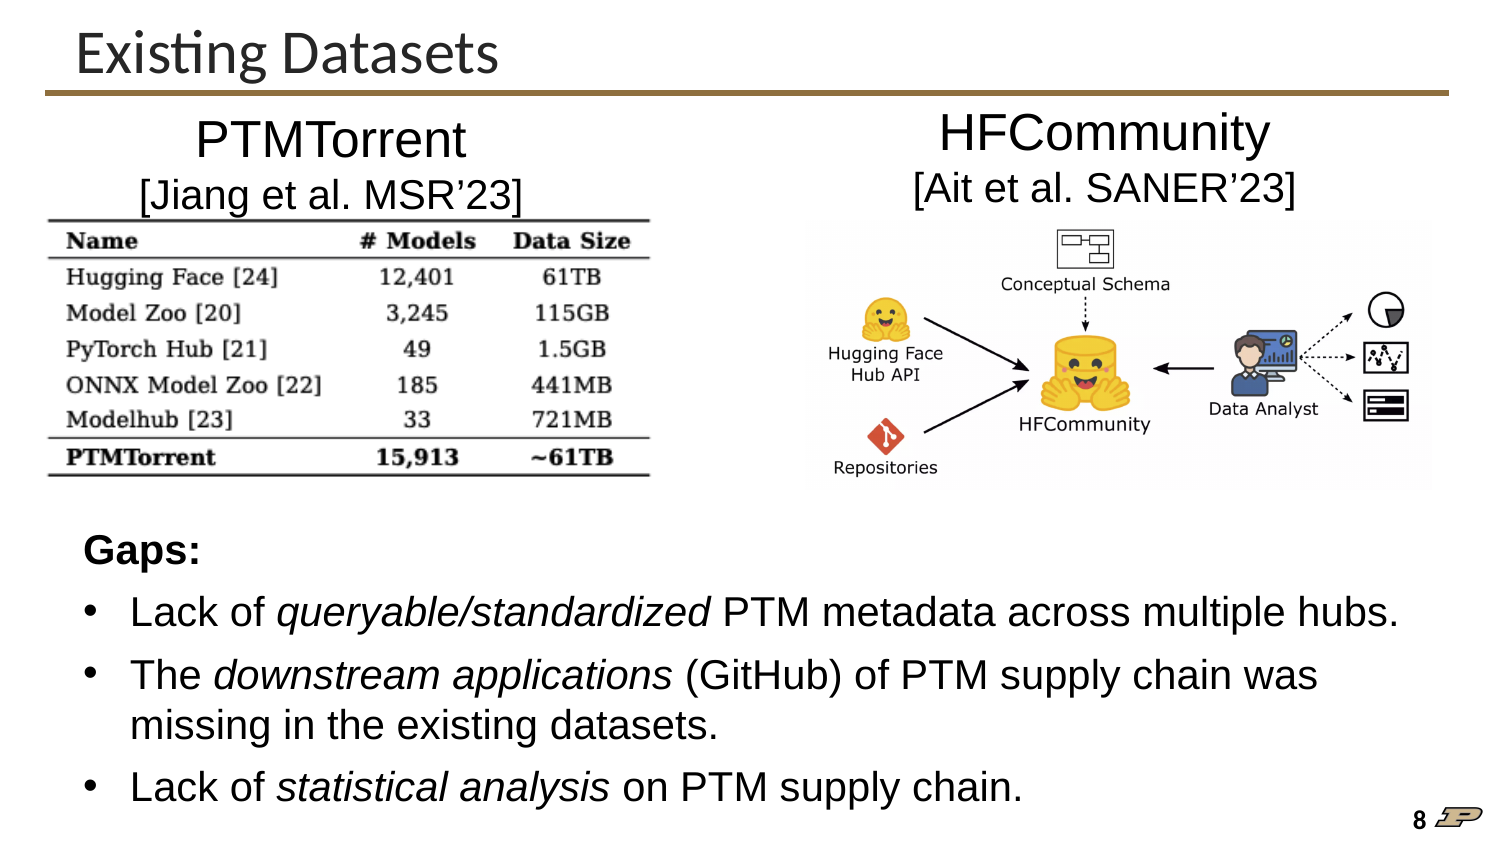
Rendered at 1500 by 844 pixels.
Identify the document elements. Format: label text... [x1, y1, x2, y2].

picture [805, 220, 1432, 490]
title Existing Datasets [43, 12, 1368, 96]
picture [39, 208, 666, 491]
picture [1434, 807, 1483, 827]
text_box Gaps: Lack of queryable/standardized PTM metadata across multiple hubs. The downstream applications (GitHub) of PTM supply chain was missing in the existing datasets. Lack of statistical analysis on PTM supply chain. [68, 515, 1432, 844]
text_box PTMTorrent [Jiang et al. MSR’23] [0, 83, 666, 240]
slide_number 8 [1339, 795, 1430, 844]
text_box HFCommunity [Ait et al. SANER’23] [795, 83, 1414, 226]
